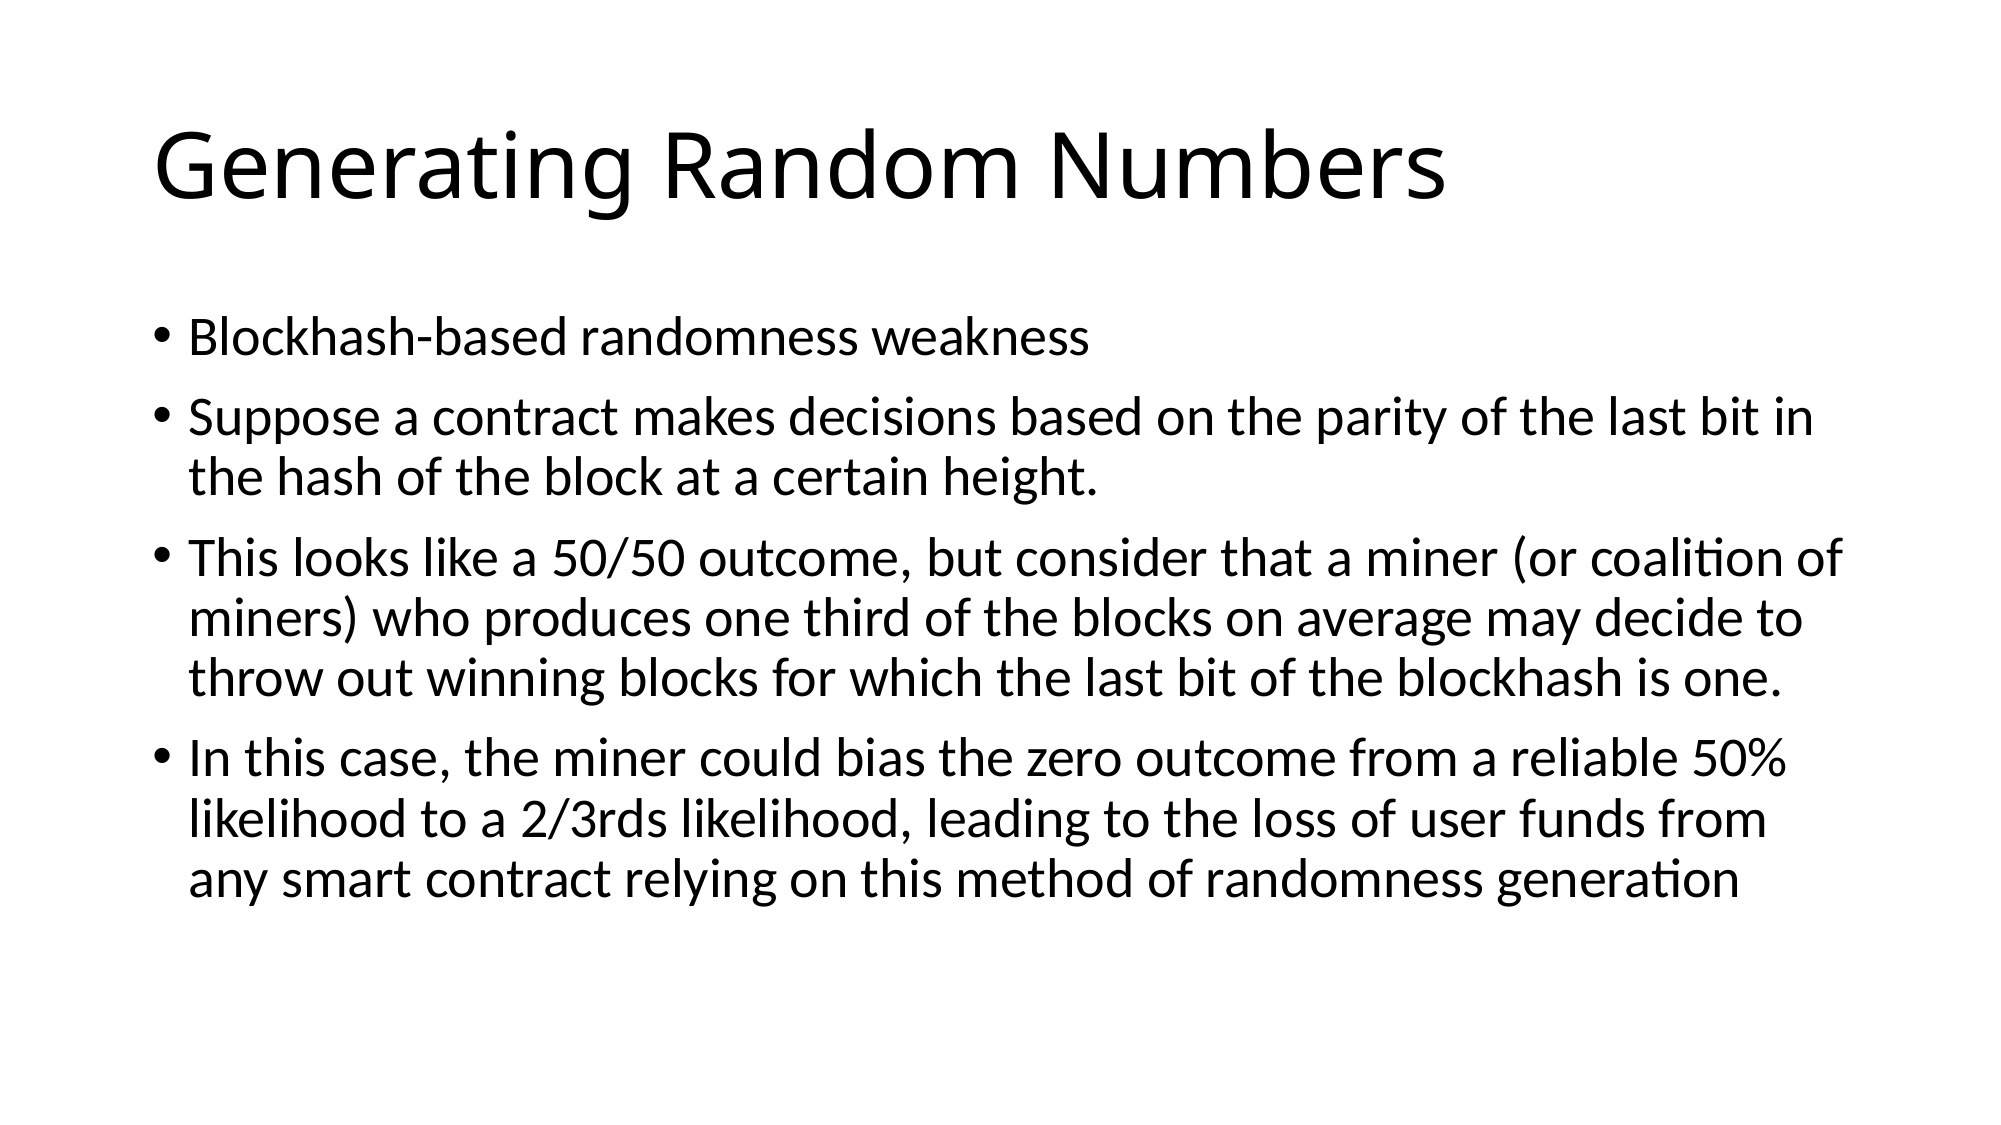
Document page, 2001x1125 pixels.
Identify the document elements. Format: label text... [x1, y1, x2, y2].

title Generating Random Numbers [137, 59, 1863, 278]
list Blockhash-based randomness weakness Suppose a contract makes decisions based on the parity of the last bit in the hash of the block at a certain height. This looks like a 50/50 outcome, but consider that a miner (or coalition of miners) who produces one third of the blocks on average may decide to throw out winning blocks for which the last bit of the blockhash is one. In this case, the miner could bias the zero outcome from a reliable 50% likelihood to a 2/3rds likelihood, leading to the loss of user funds from any smart contract relying on this method of randomness generation [137, 299, 1863, 1014]
